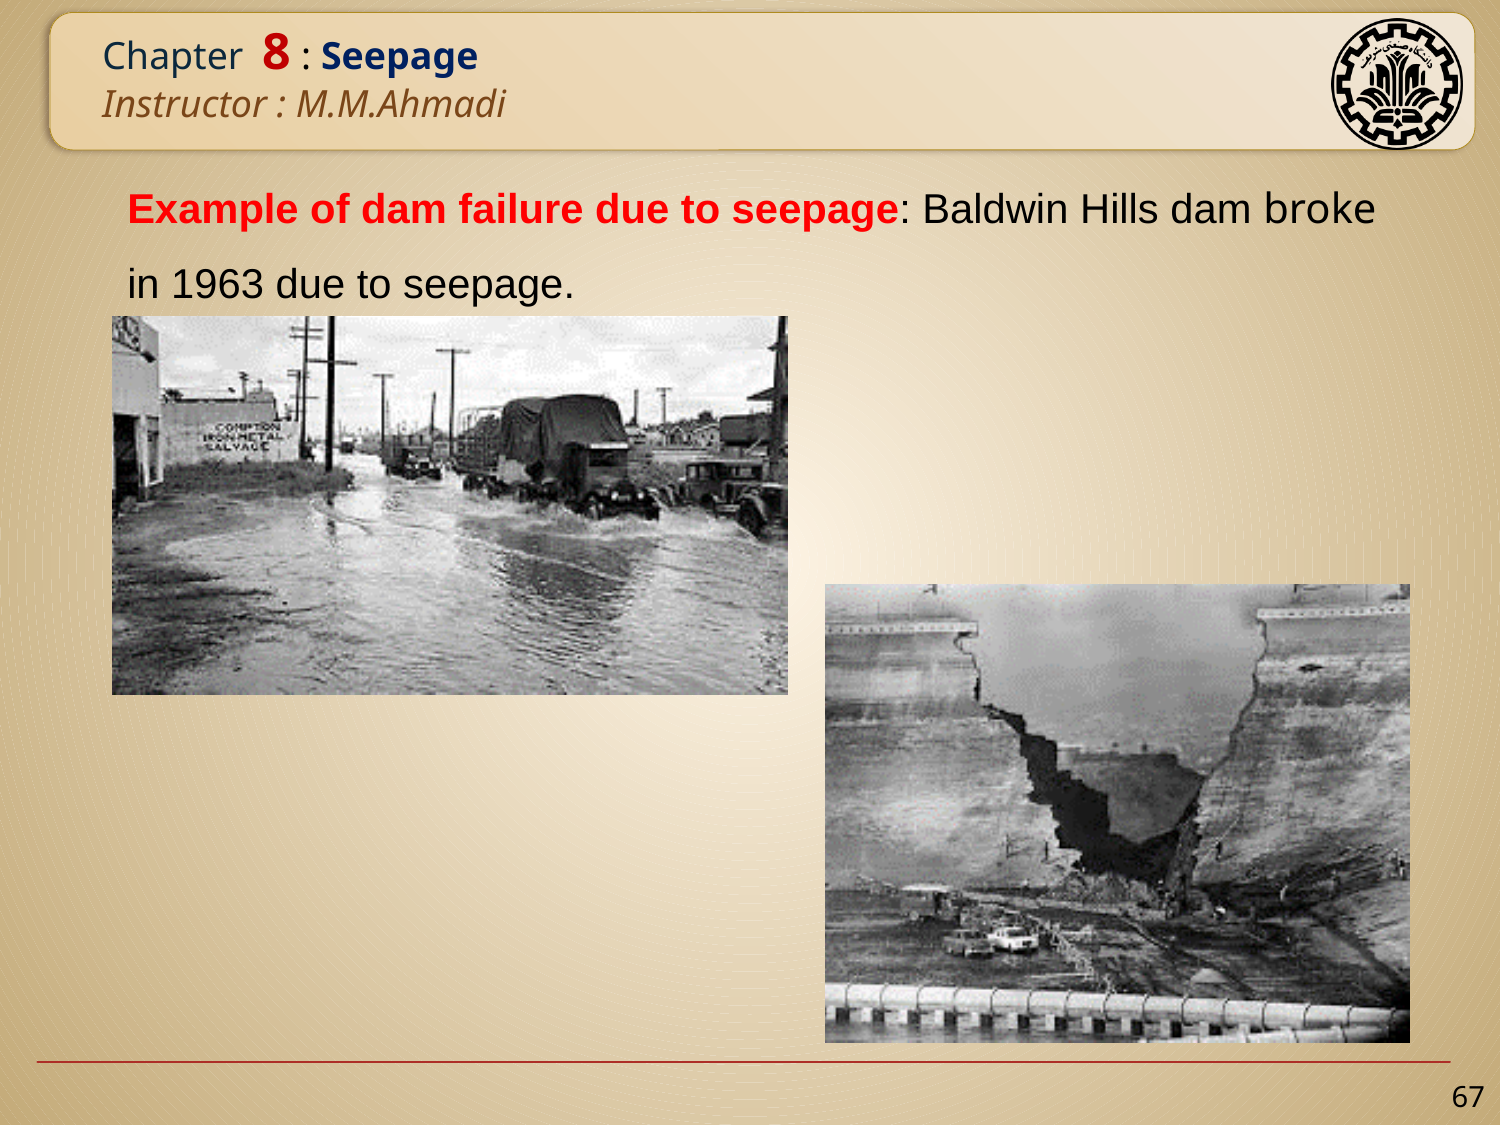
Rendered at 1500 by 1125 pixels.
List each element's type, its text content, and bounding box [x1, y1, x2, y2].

text_box Example of dam failure due to seepage: Baldwin Hills dam broke in 1963 due to seepage. [112, 149, 1411, 315]
picture [825, 584, 1410, 1043]
picture [1331, 18, 1463, 150]
picture [112, 316, 788, 695]
slide_number 67 [1149, 1074, 1500, 1125]
